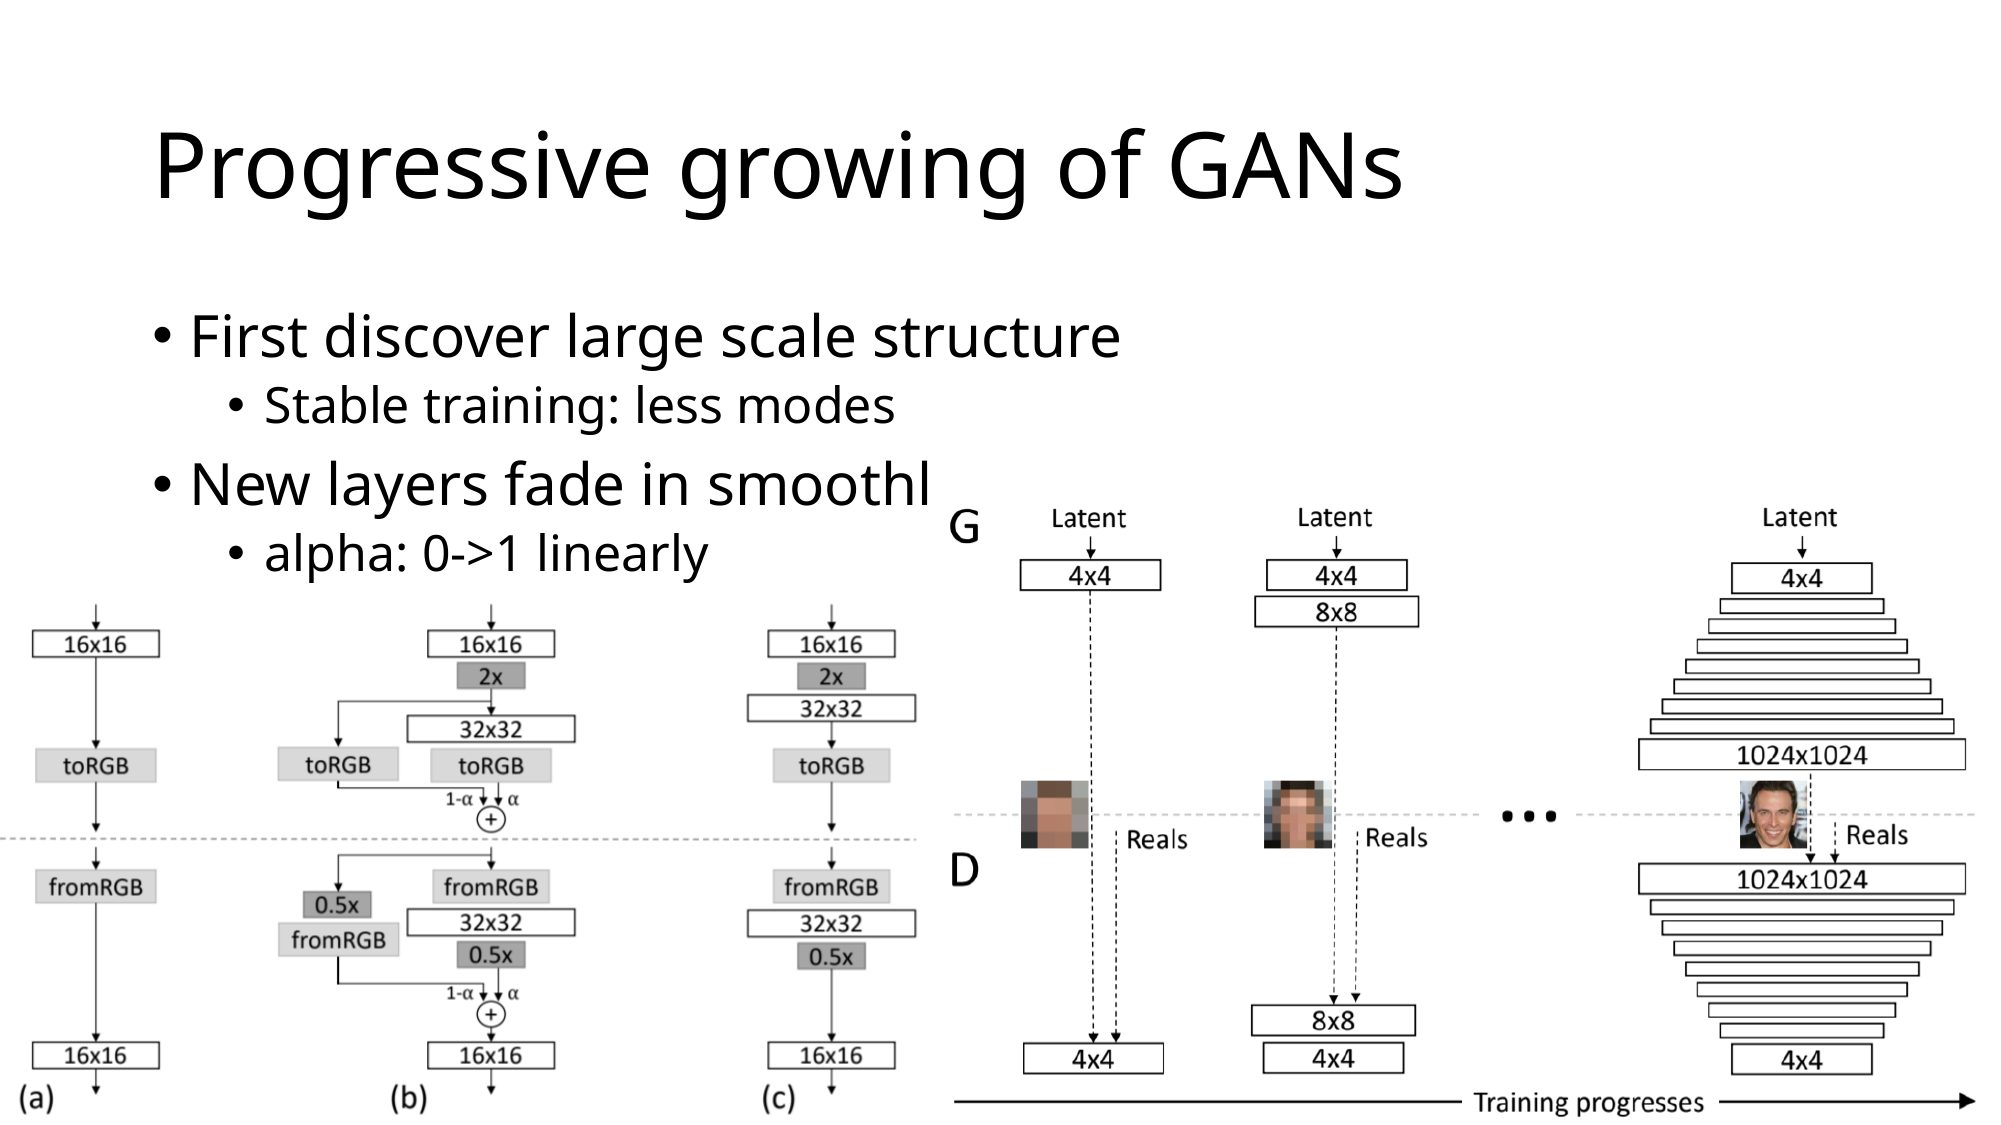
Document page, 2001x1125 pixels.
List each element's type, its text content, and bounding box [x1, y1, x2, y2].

picture [0, 457, 2000, 1125]
title Progressive growing of GANs [137, 59, 1863, 278]
list First discover large scale structure Stable training: less modes New layers fade in smoothly alpha: 0->1 linearly [137, 299, 1863, 591]
